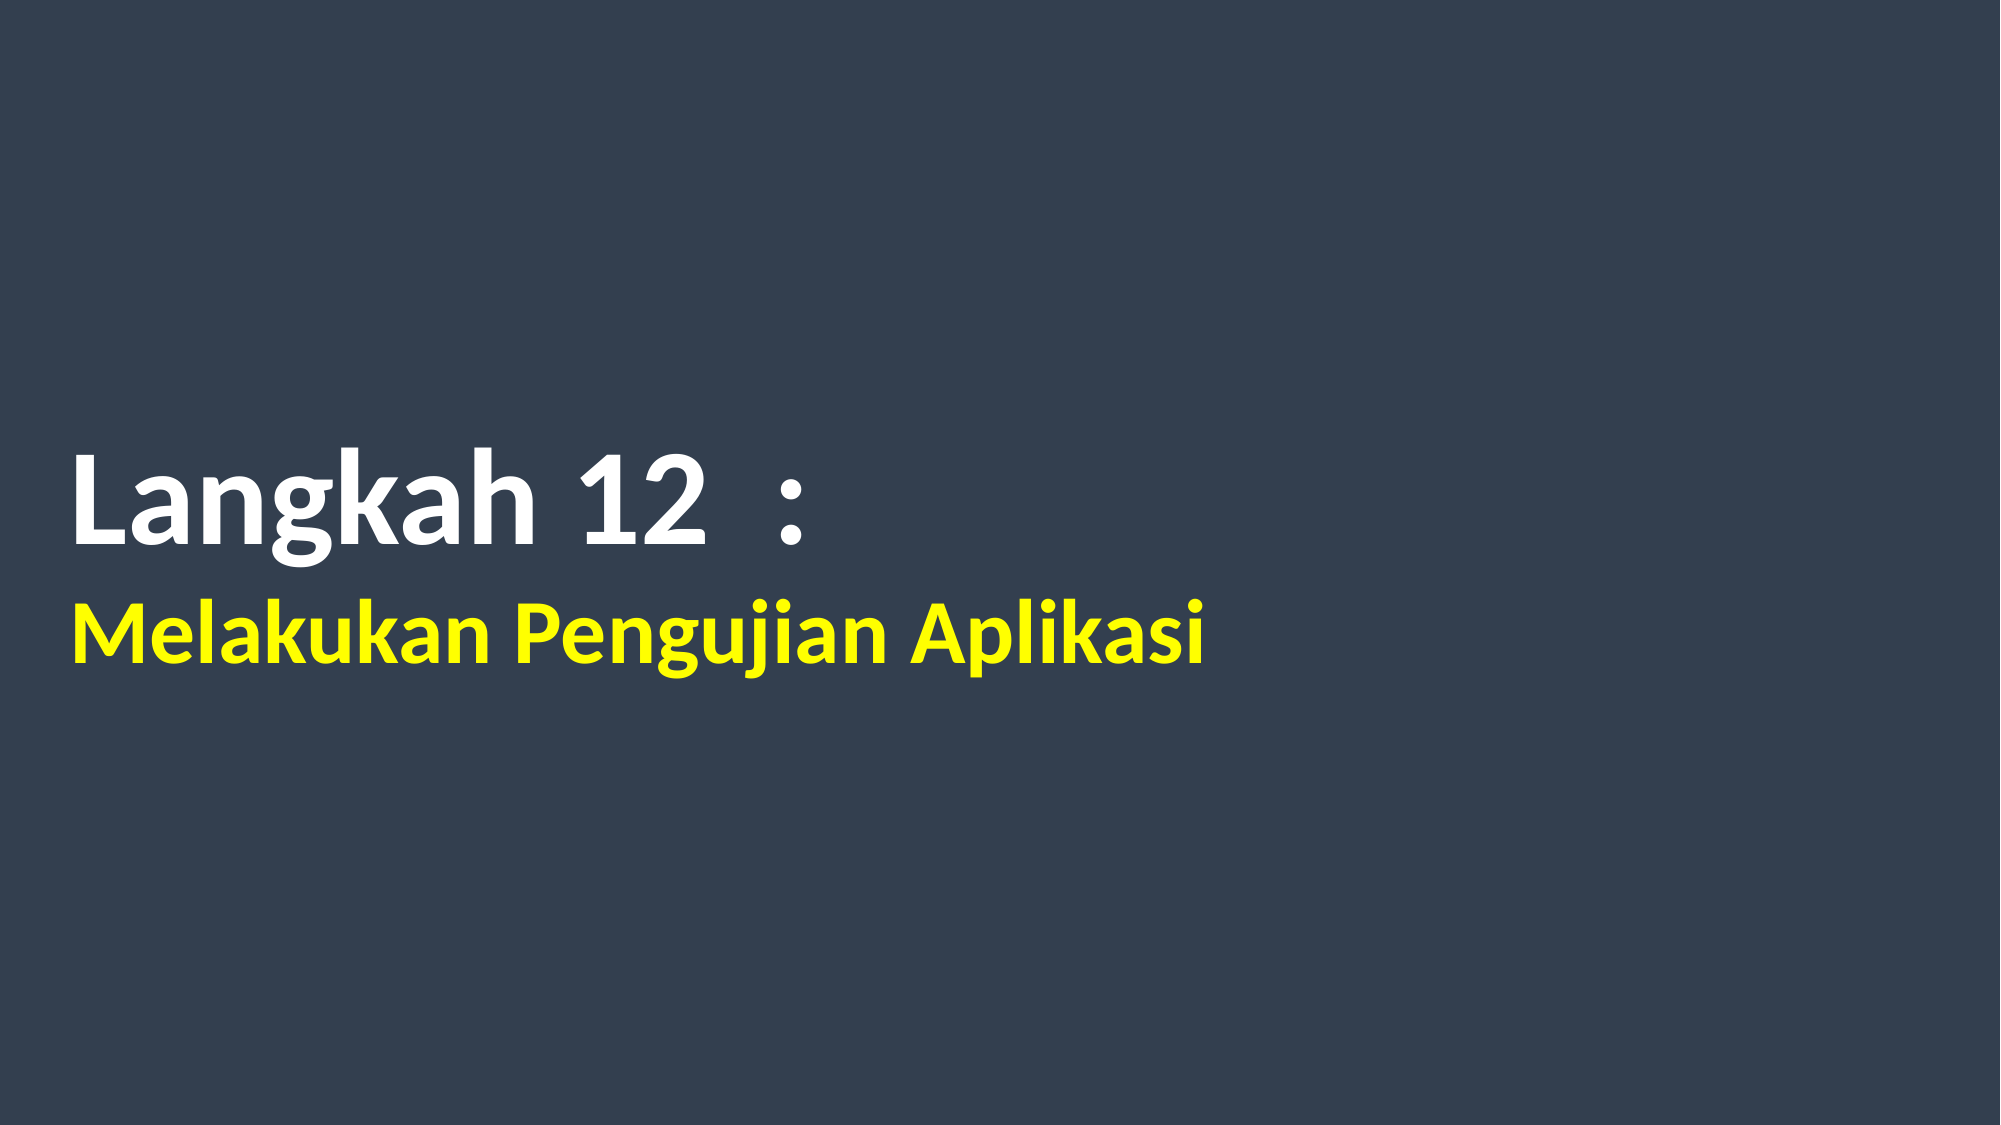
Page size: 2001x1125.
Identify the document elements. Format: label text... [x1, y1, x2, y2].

text_box Langkah 12 : Melakukan Pengujian Aplikasi [54, 399, 1941, 689]
